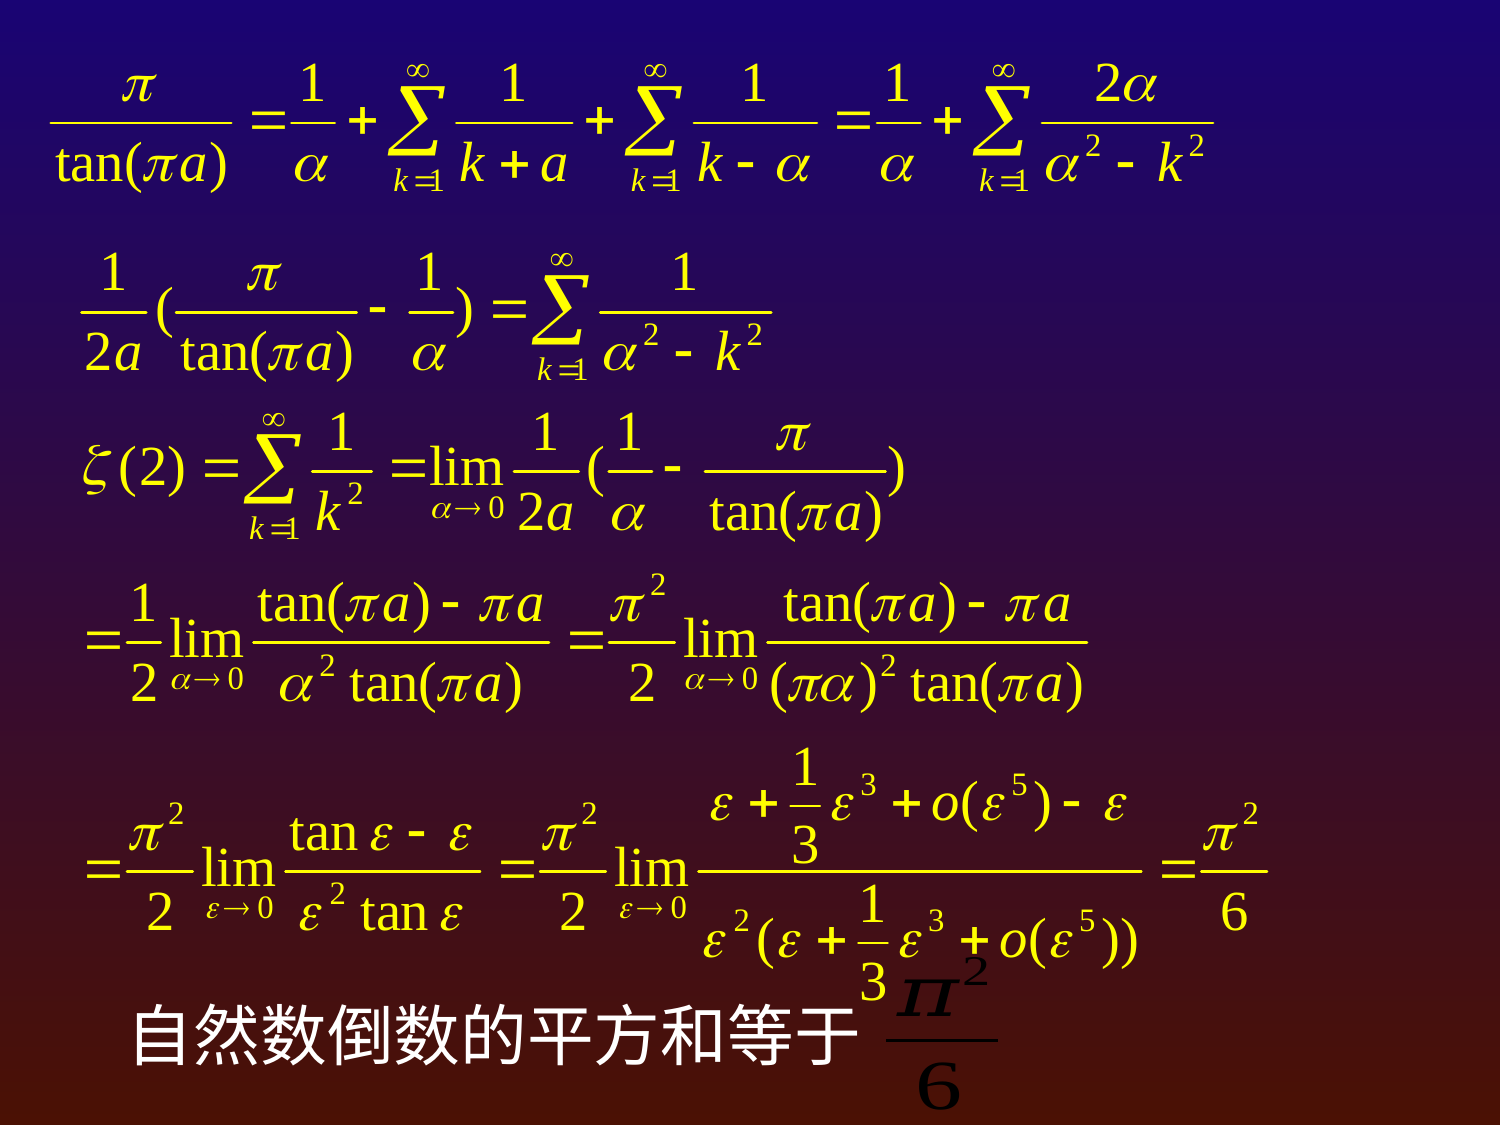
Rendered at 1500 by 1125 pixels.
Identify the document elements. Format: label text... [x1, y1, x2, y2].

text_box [41, 42, 1226, 204]
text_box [71, 231, 785, 391]
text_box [73, 392, 1282, 1012]
text_box 自然数倒数的平方和等于 [112, 1021, 1046, 1082]
